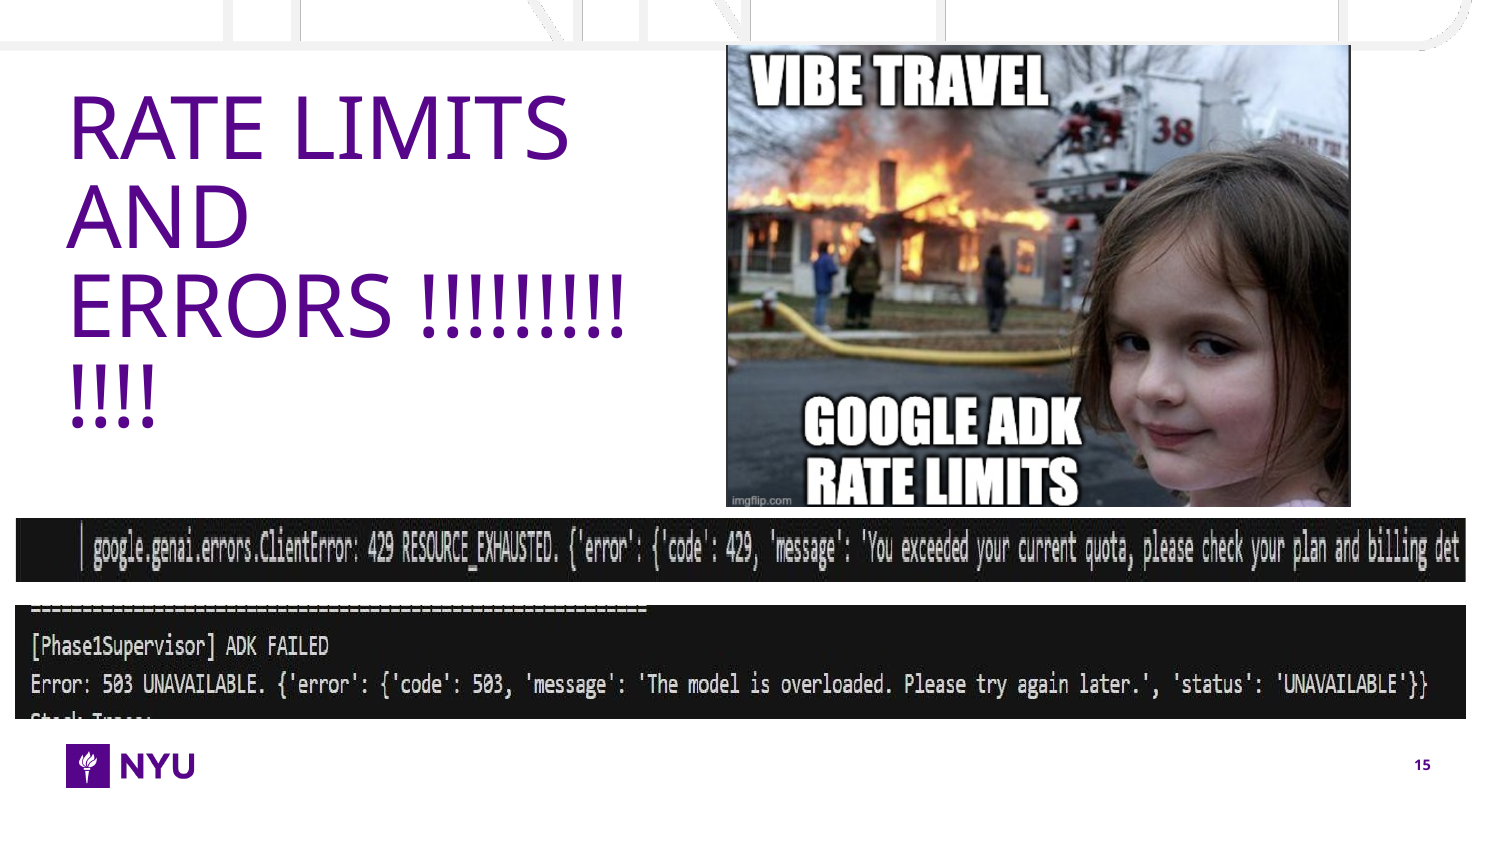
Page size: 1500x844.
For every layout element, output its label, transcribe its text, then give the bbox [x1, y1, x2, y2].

picture [0, 0, 1496, 508]
title RATE LIMITS AND ERRORS !!!!!!!!!!!!! [51, 72, 657, 261]
picture [15, 605, 1467, 719]
picture [66, 744, 195, 788]
picture [15, 518, 1467, 582]
